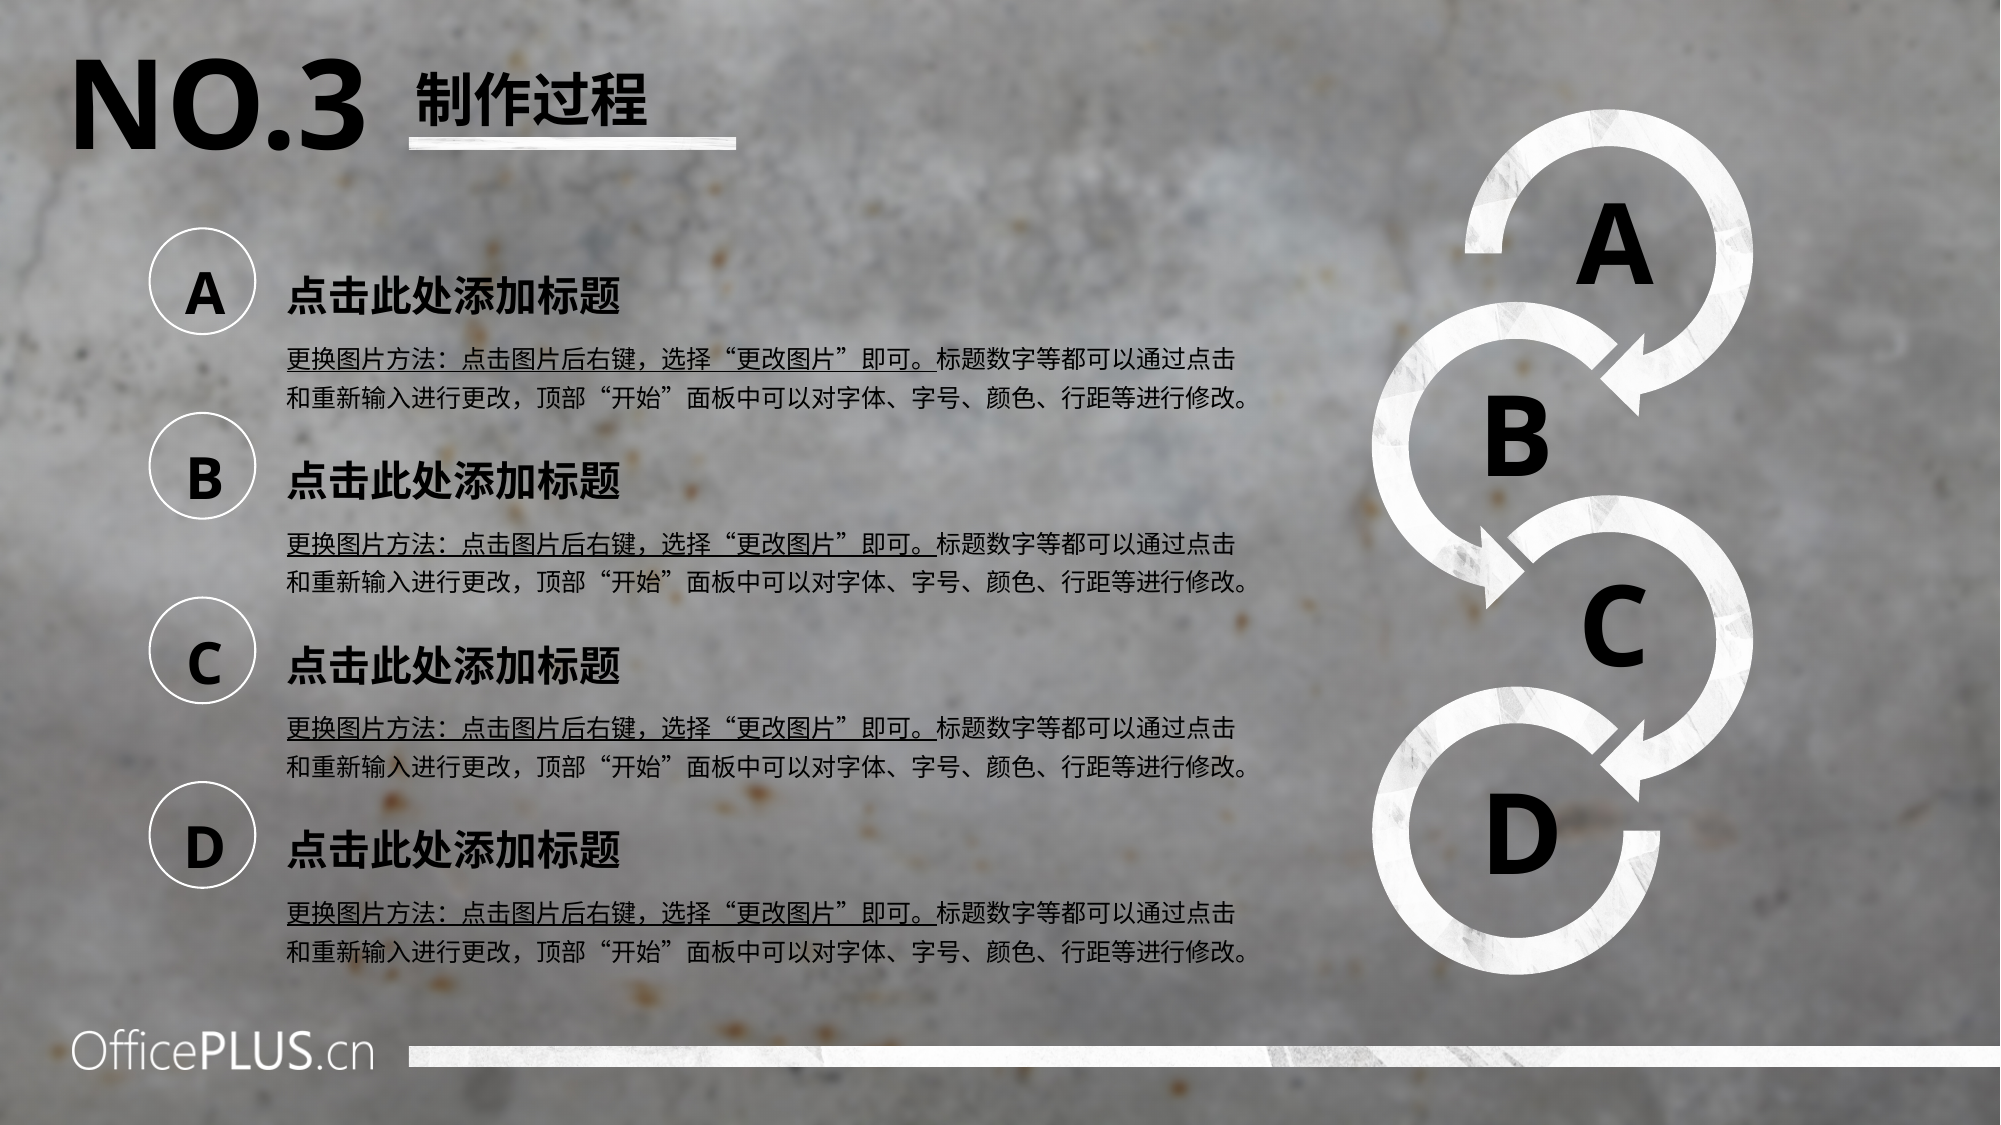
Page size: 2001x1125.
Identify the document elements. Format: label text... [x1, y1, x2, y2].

text_box [1463, 108, 1755, 419]
text_box [1370, 300, 1620, 612]
text_box [1505, 494, 1755, 805]
text_box D [1465, 754, 1579, 905]
list NO.3 [50, 34, 500, 182]
picture [0, 0, 2000, 1125]
text_box B [1463, 356, 1569, 507]
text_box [135, 228, 1276, 412]
text_box 制作过程 [400, 34, 706, 141]
text_box [1371, 685, 1662, 976]
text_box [135, 412, 1276, 606]
text_box C [1563, 546, 1666, 696]
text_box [135, 606, 1276, 791]
text_box A [1561, 164, 1670, 315]
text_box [135, 791, 1276, 975]
